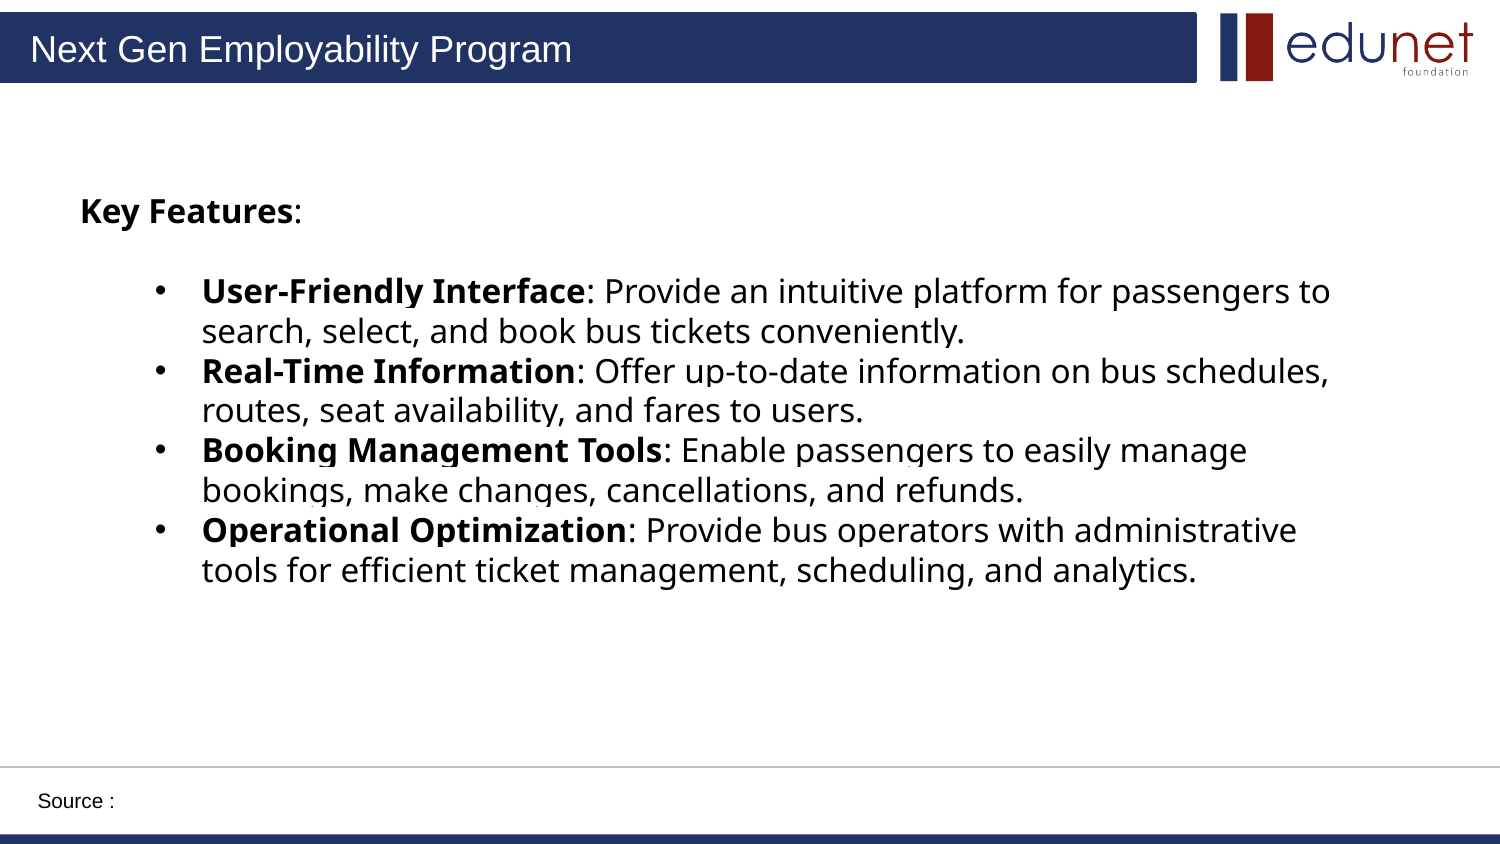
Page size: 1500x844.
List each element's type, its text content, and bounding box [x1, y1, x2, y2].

text_box Key Features: User-Friendly Interface: Provide an intuitive platform for passengers to search, select, and book bus tickets conveniently. Real-Time Information: Offer up-to-date information on bus schedules, routes, seat availability, and fares to users. Booking Management Tools: Enable passengers to easily manage bookings, make changes, cancellations, and refunds. Operational Optimization: Provide bus operators with administrative tools for efficient ticket management, scheduling, and analytics. [65, 182, 1381, 650]
picture [1279, 14, 1482, 83]
text_box Source : [22, 776, 139, 826]
